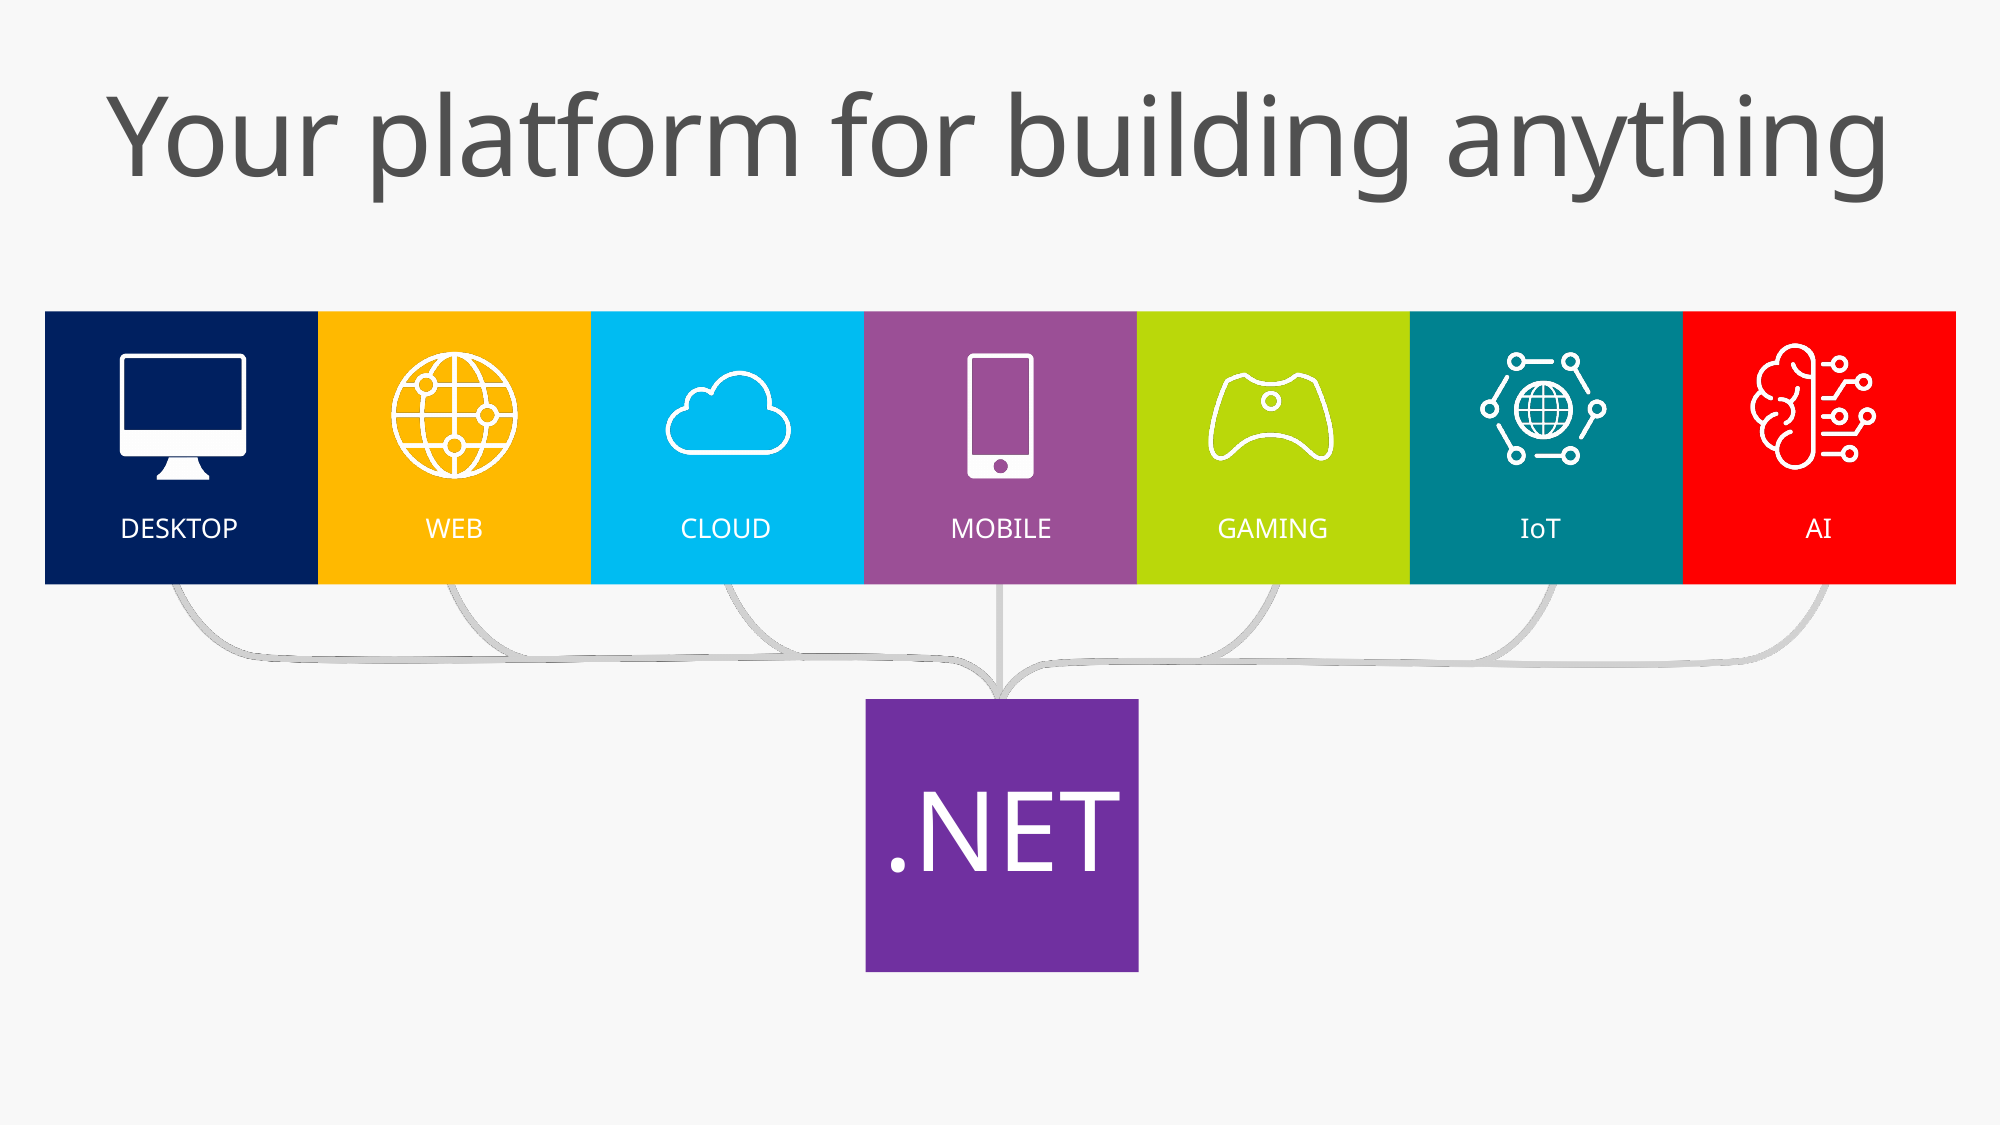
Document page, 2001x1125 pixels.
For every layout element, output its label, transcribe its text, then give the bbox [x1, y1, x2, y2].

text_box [863, 311, 1136, 585]
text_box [589, 311, 863, 585]
picture [86, 585, 1938, 757]
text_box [1136, 311, 1403, 585]
text_box .NET [865, 757, 1139, 973]
text_box Your platform for building anything [0, 21, 2000, 202]
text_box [44, 311, 317, 585]
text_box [1403, 311, 1682, 585]
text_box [1682, 311, 1957, 585]
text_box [317, 311, 589, 585]
